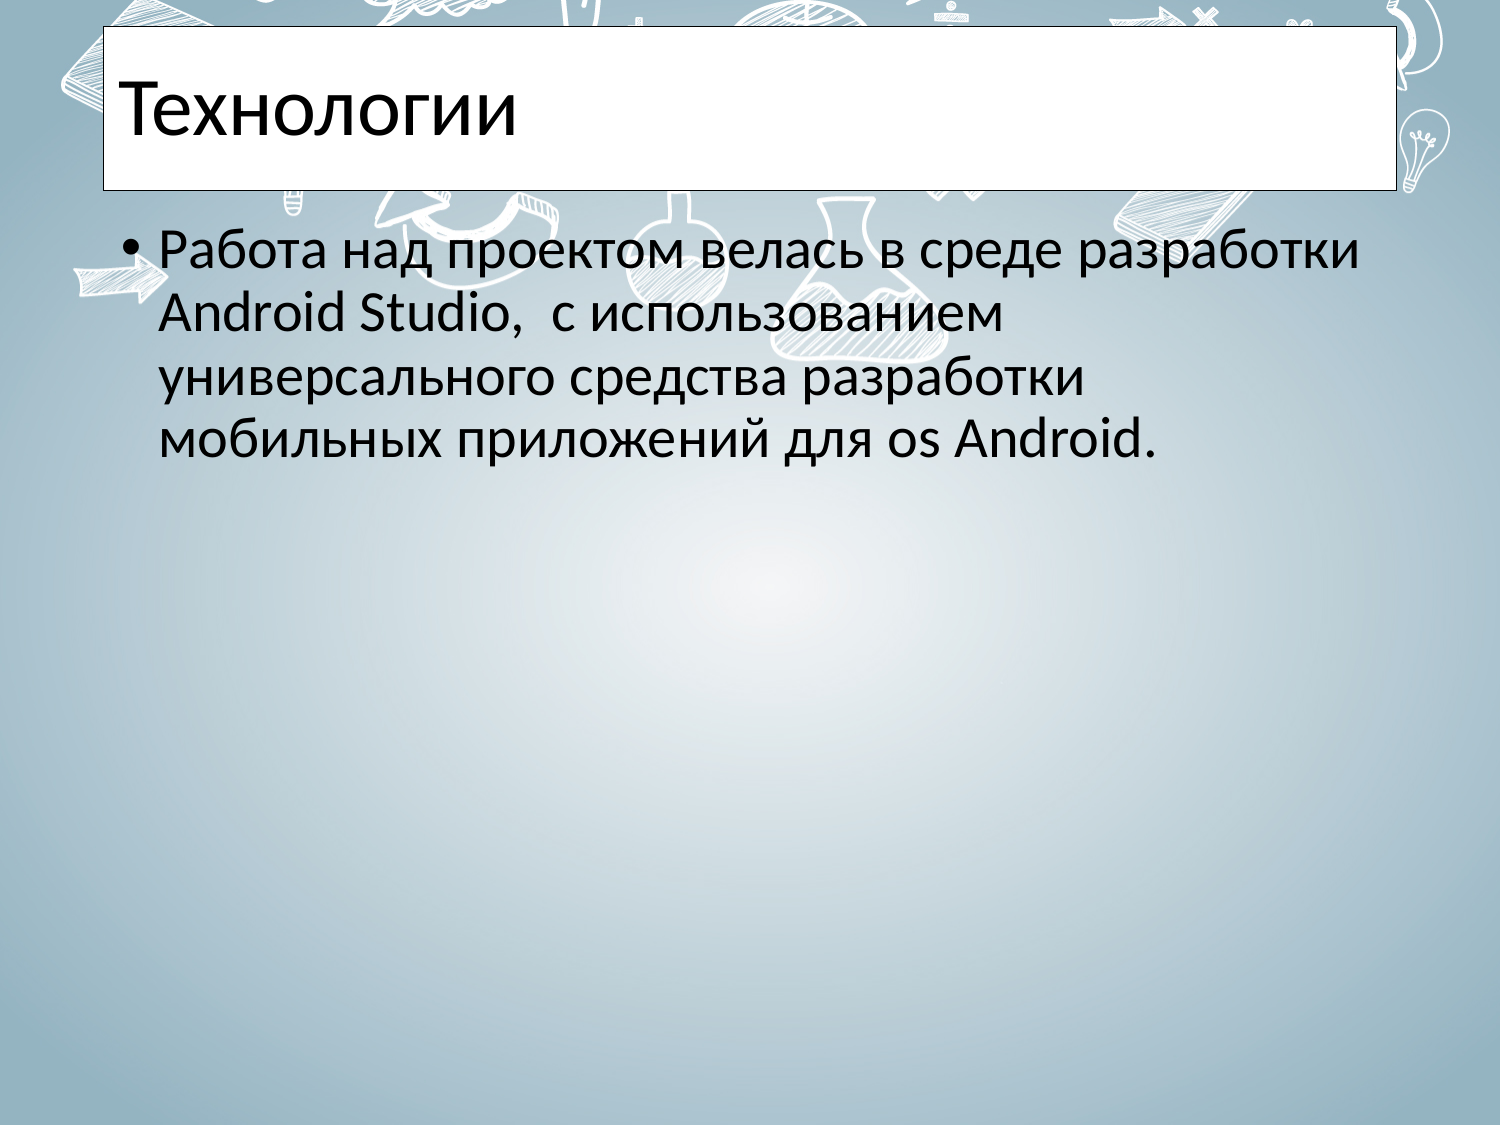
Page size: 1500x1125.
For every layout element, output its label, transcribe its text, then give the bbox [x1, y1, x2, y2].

title Технологии [103, 26, 1397, 191]
list Работа над проектом велась в среде разработки Android Studio, с использованием универсального средства разработки мобильных приложений для os Android. [105, 211, 1397, 1014]
picture [0, 0, 1500, 1125]
